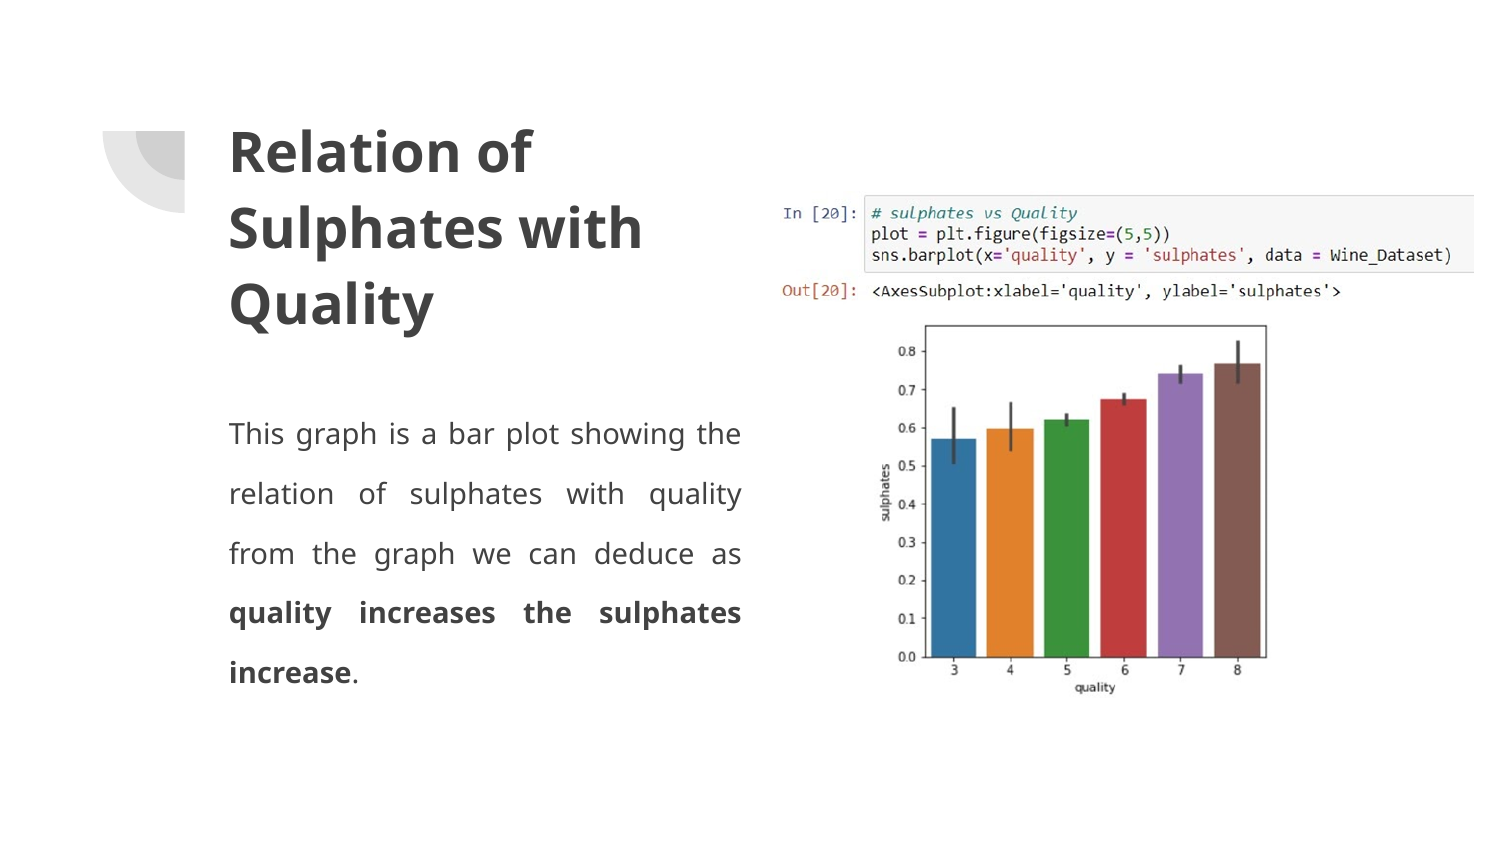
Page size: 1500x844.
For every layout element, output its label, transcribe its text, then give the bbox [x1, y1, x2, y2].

list This graph is a bar plot showing the relation of sulphates with quality from the graph we can deduce as quality increases the sulphates increase. [213, 378, 758, 744]
title Relation of Sulphates with Quality [213, 98, 758, 359]
picture [780, 191, 1474, 714]
